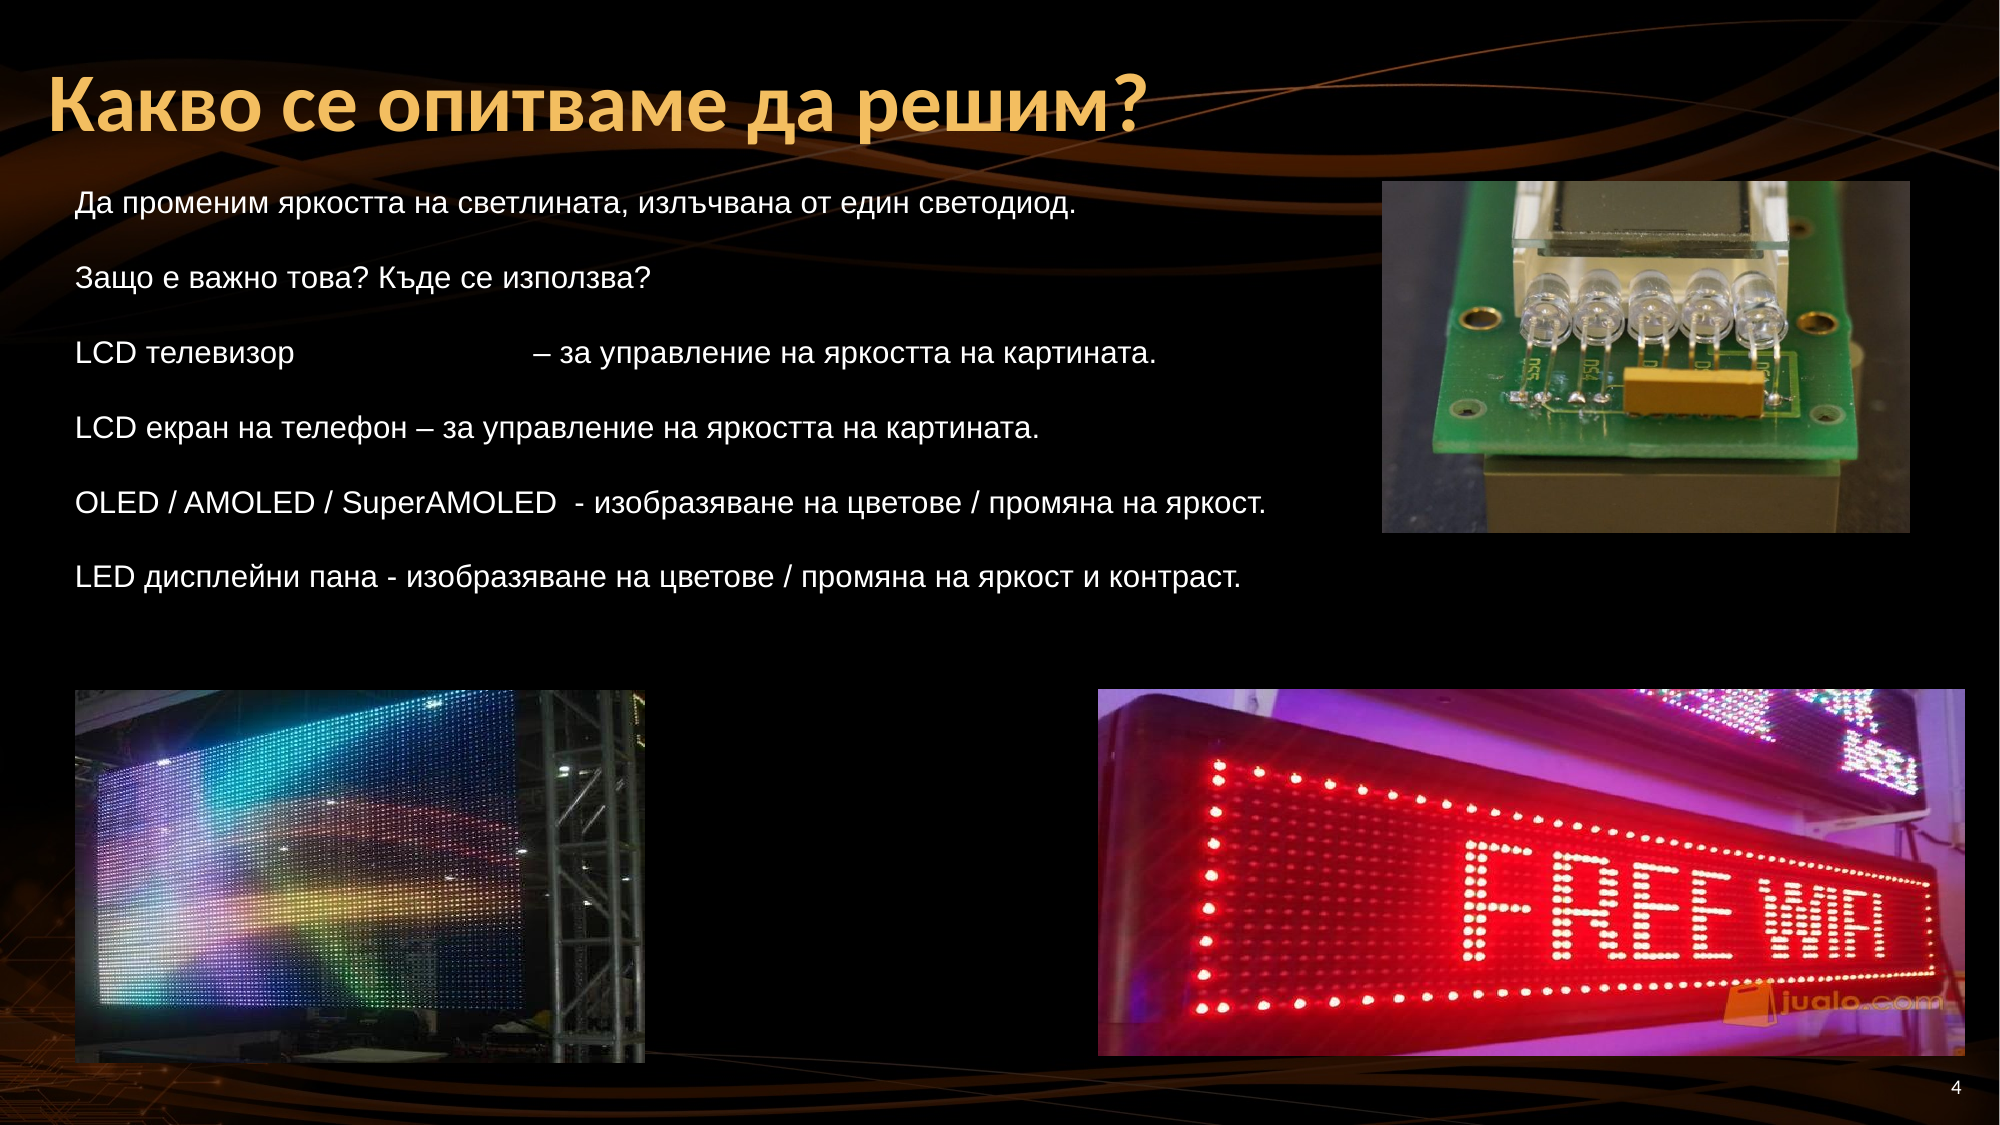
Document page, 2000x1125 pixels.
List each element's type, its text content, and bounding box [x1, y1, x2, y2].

picture [0, 0, 2000, 1125]
text_box Да променим яркостта на светлината, излъчвана от един светодиод. Защо е важно това? Къде се използва? LCD телевизор – за управление на яркостта на картината. LCD екран на телефон – за управление на яркостта на картината. OLED / AMOLED / SuperAMOLED - изобразяване на цветове / промяна на яркост. LED дисплейни пана - изобразяване на цветове / промяна на яркост и контраст. [59, 174, 1620, 602]
text_box Какво се опитваме да решим? [30, 6, 1602, 189]
text_box 4 [1897, 1070, 1968, 1103]
text_box [16, 201, 1816, 1063]
